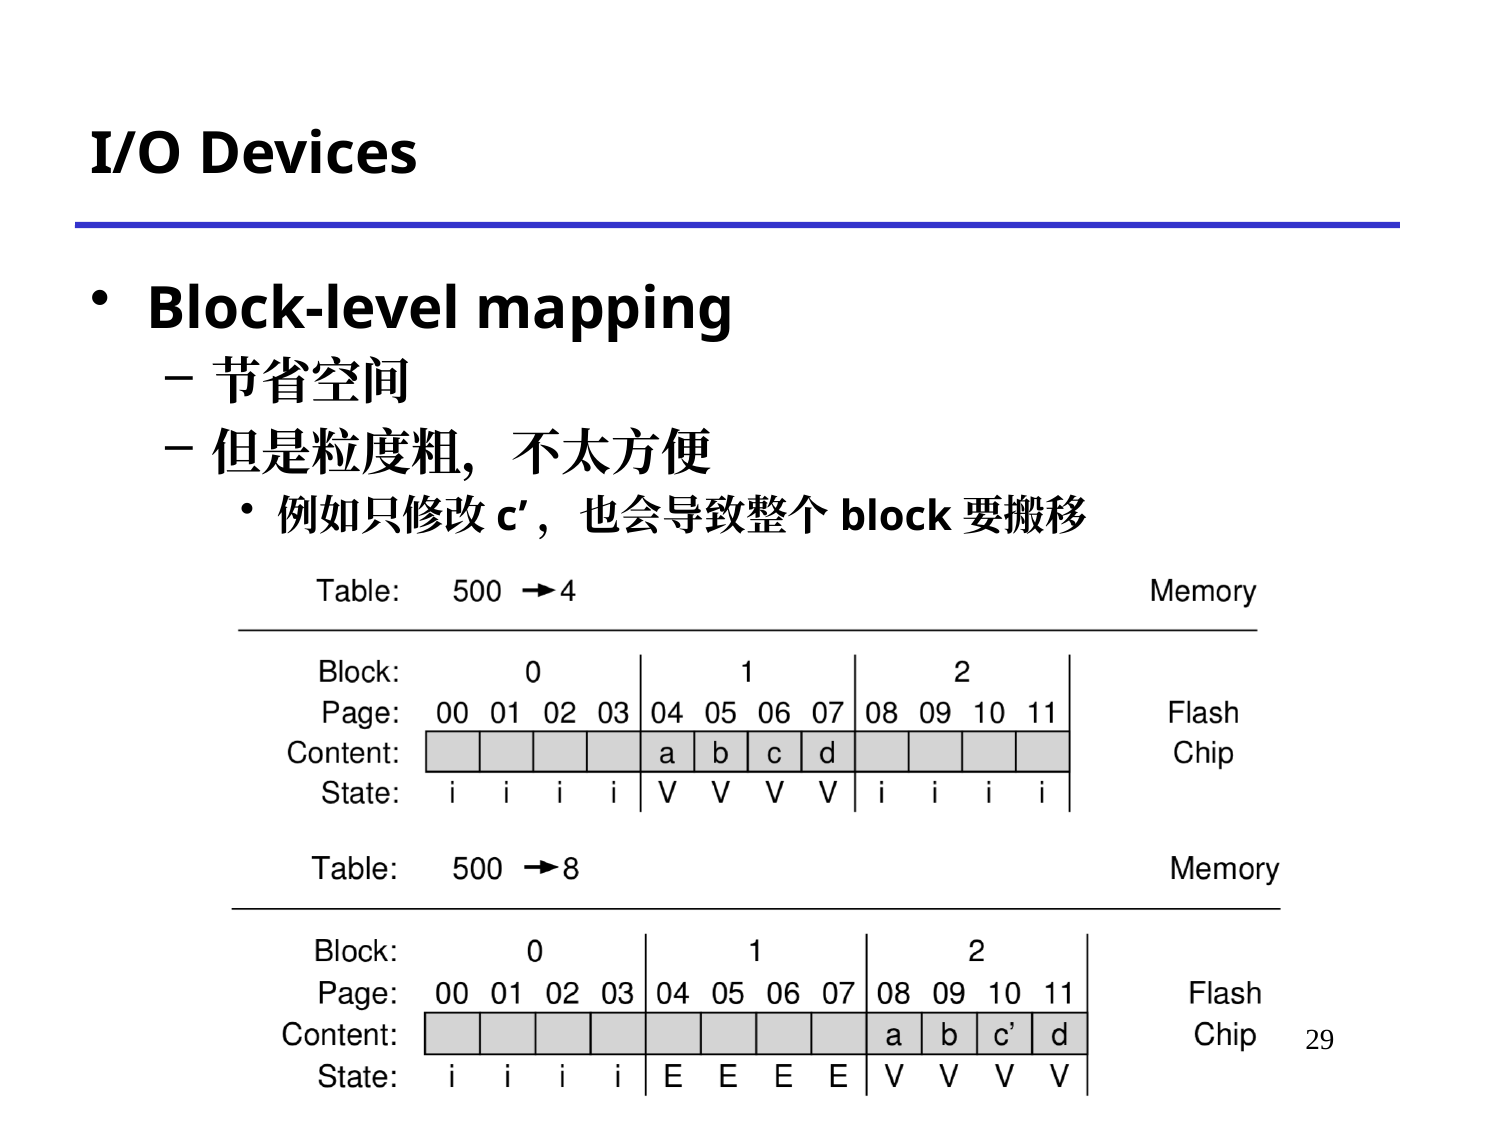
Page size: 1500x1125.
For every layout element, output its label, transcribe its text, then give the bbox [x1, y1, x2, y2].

slide_number * [1307, 1012, 1350, 1088]
list Block-level mapping 节省空间 但是粒度粗，不太方便 例如只修改c’，也会导致整个block要搬移 [75, 262, 1438, 988]
title I/O Devices [75, 75, 1400, 225]
picture [212, 548, 1303, 1106]
